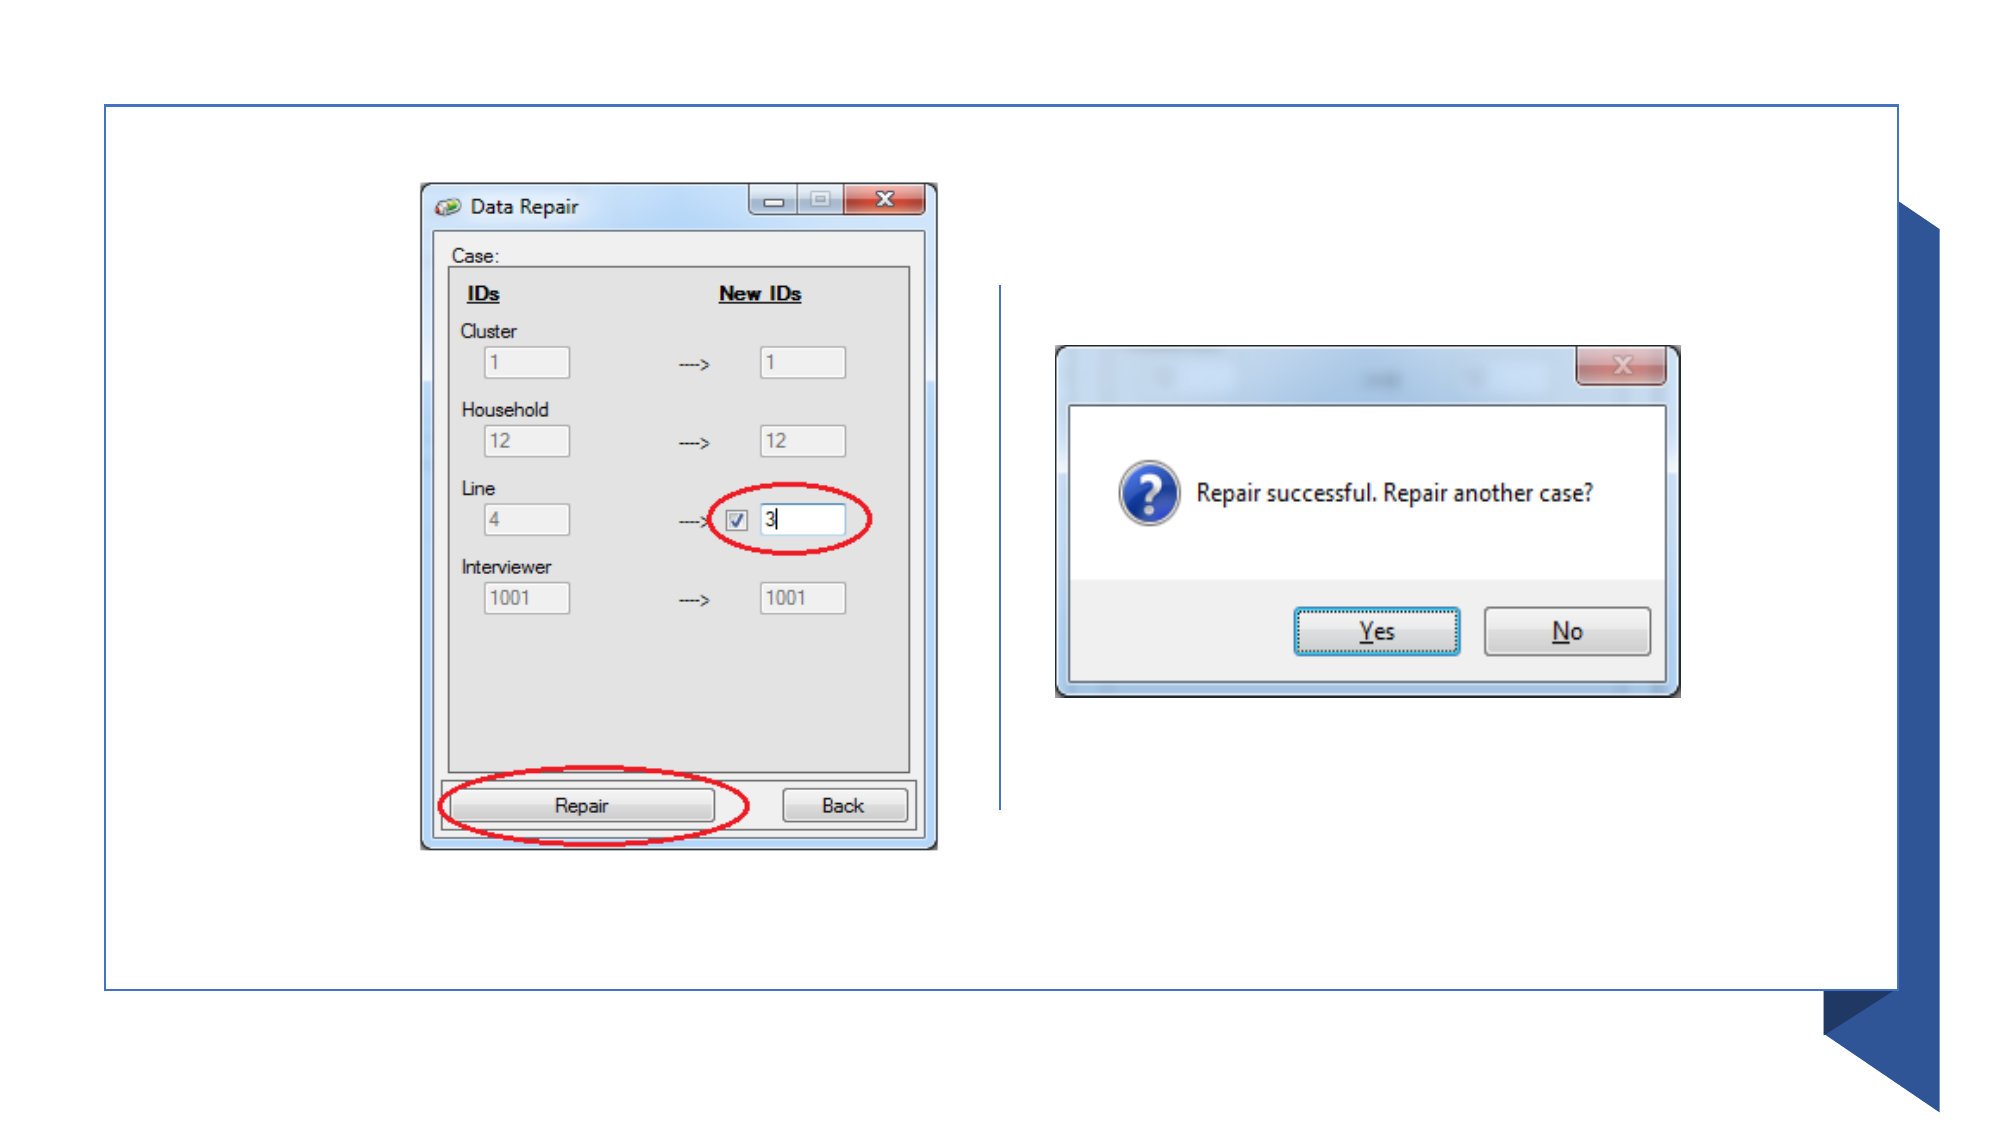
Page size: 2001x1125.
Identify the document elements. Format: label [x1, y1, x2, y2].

picture [412, 173, 945, 862]
picture [1055, 345, 1681, 698]
text_box [1825, 201, 1940, 1113]
text_box [104, 105, 1899, 990]
text_box [1823, 990, 1893, 1036]
